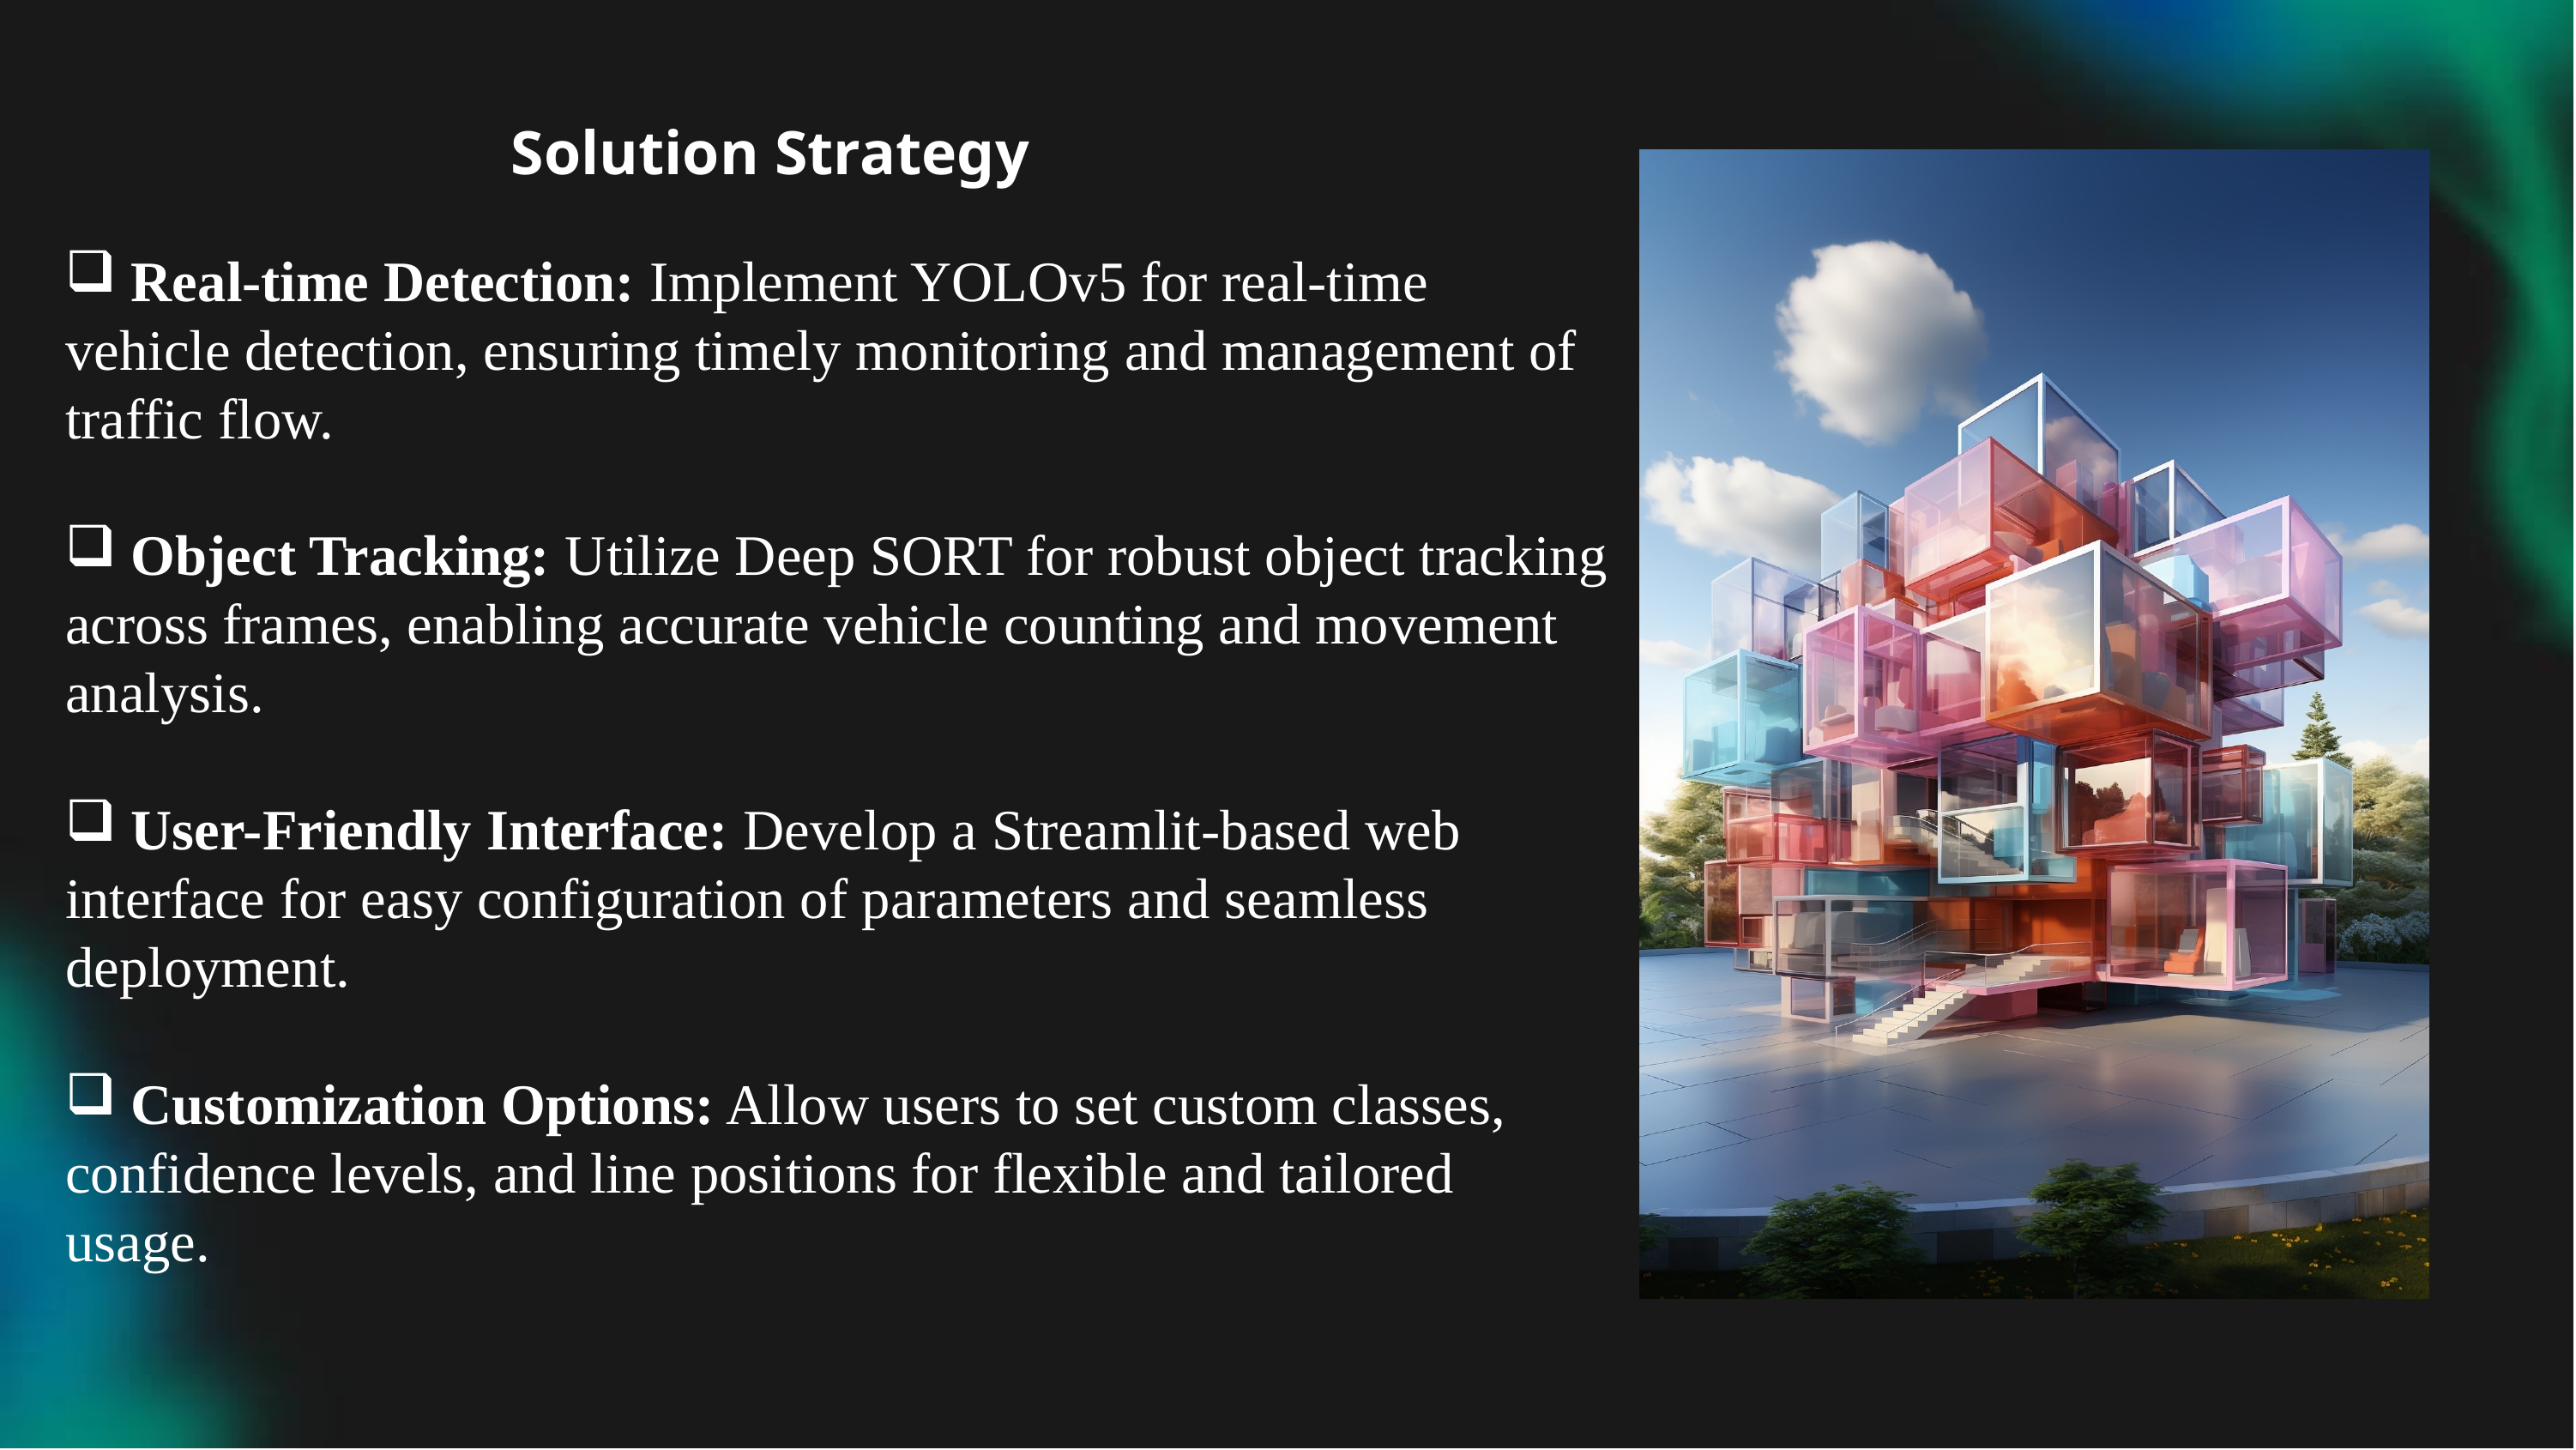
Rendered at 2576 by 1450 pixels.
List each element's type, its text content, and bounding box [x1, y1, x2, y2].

title Solution Strategy [226, 112, 1312, 242]
text_box Real-time Detection: Implement YOLOv5 for real-time vehicle detection, ensuring timely monitoring and management of traffic flow. Object Tracking: Utilize Deep SORT for robust object tracking across frames, enabling accurate vehicle counting and movement analysis. User-Friendly Interface: Develop a Streamlit-based web interface for easy configuration of parameters and seamless deployment. Customization Options: Allow users to set custom classes, confidence levels, and line positions for flexible and tailored usage. [65, 242, 1609, 1273]
picture [0, 0, 2573, 1448]
